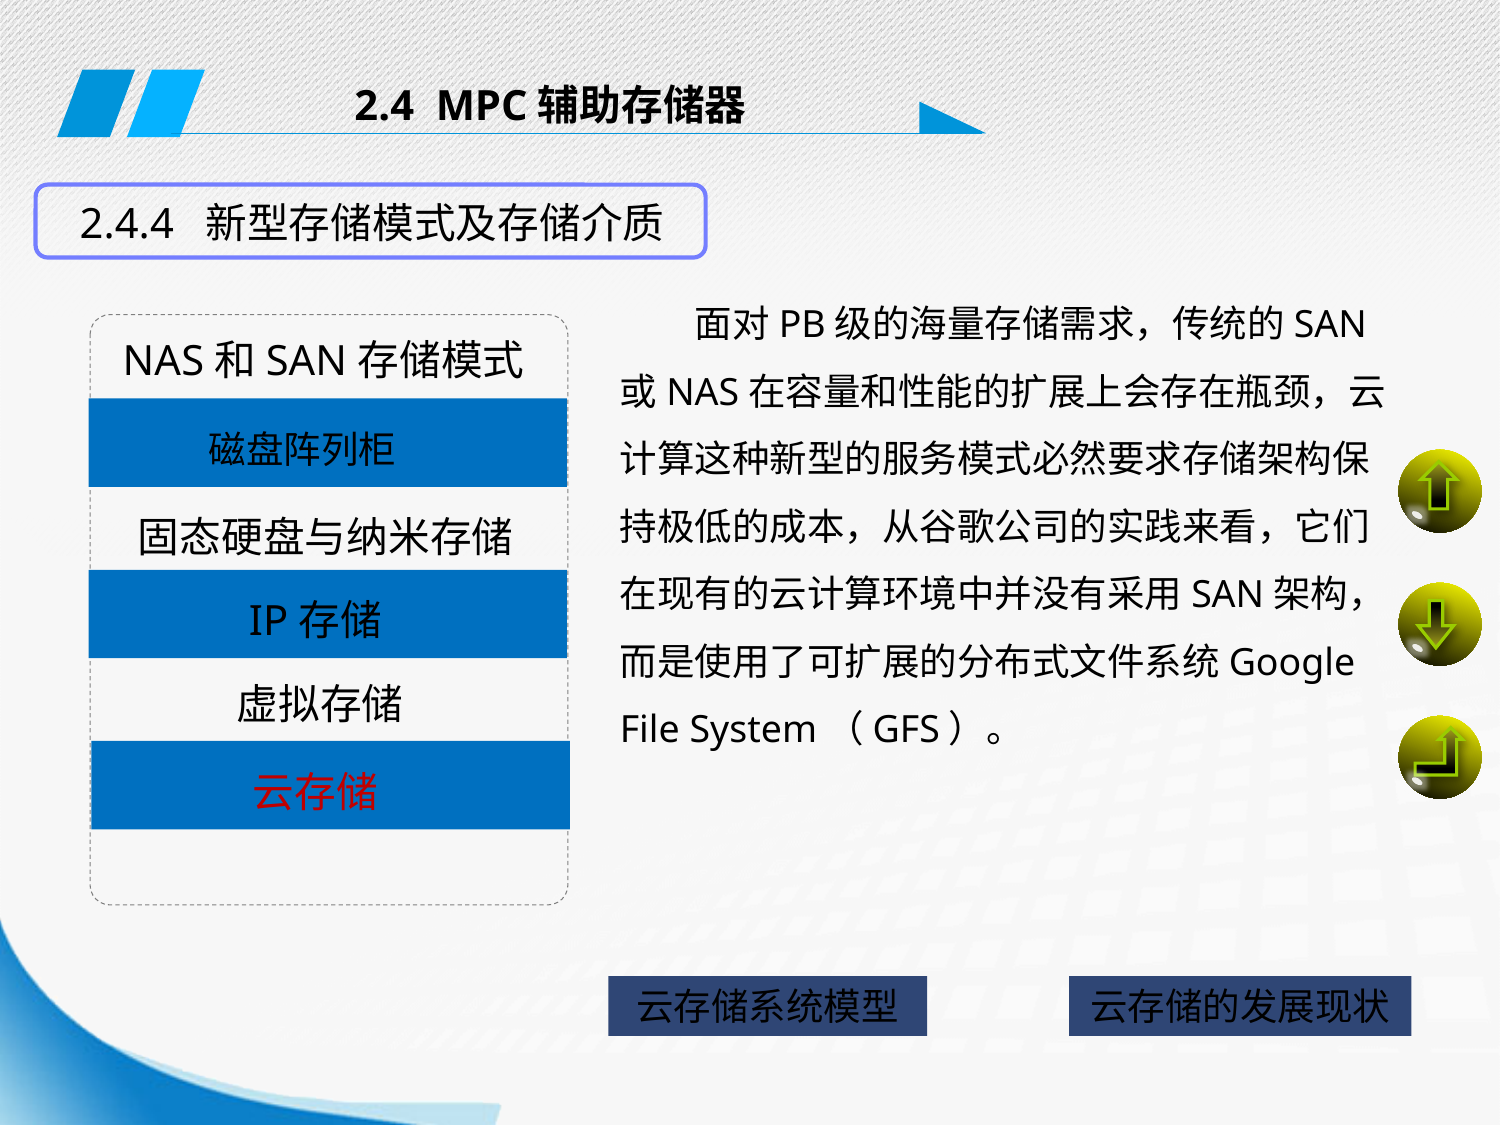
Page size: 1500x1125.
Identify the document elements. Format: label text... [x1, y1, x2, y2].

text_box 2.4 MPC辅助存储器 [339, 71, 762, 137]
text_box [33, 182, 708, 260]
text_box NAS和SAN存储模式 [97, 326, 540, 392]
text_box 面对PB级的海量存储需求，传统的SAN或NAS在容量和性能的扩展上会存在瓶颈，云计算这种新型的服务模式必然要求存储架构保持极低的成本，从谷歌公司的实践来看，它们在现有的云计算环境中并没有采用SAN架构，而是使用了可扩展的分布式文件系统Google File System（GFS）。 [604, 270, 1405, 825]
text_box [1398, 715, 1482, 799]
picture [0, 0, 1500, 1125]
text_box [90, 314, 568, 905]
text_box IP存储 [234, 586, 397, 652]
text_box 云存储 [237, 758, 393, 824]
text_box 云存储系统模型 [608, 976, 928, 1036]
text_box [88, 569, 567, 659]
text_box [1398, 582, 1482, 666]
text_box 虚拟存储 [221, 670, 419, 736]
text_box [88, 398, 567, 487]
text_box 磁盘阵列柜 [194, 418, 412, 479]
text_box [91, 740, 570, 830]
text_box 固态硬盘与纳米存储 [123, 503, 529, 569]
text_box 云存储的发展现状 [1069, 976, 1412, 1036]
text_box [1398, 449, 1482, 533]
